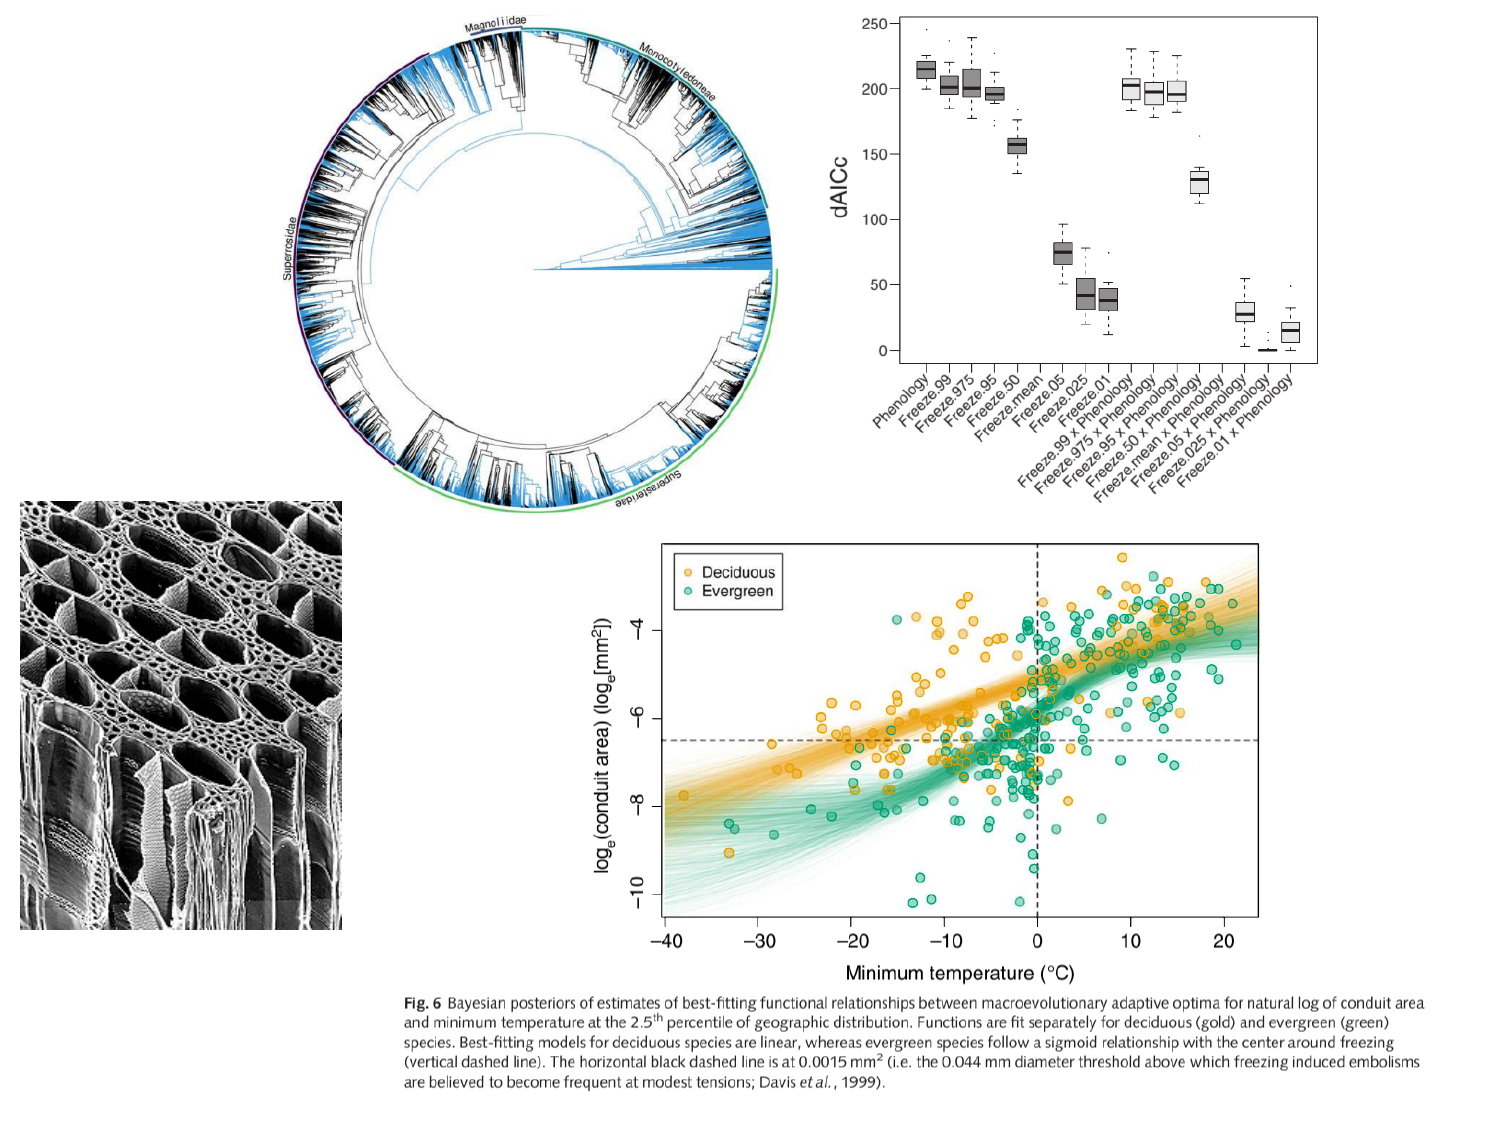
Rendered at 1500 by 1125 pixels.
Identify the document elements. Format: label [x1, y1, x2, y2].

list [355, 512, 1483, 1114]
picture [19, 1, 1375, 930]
